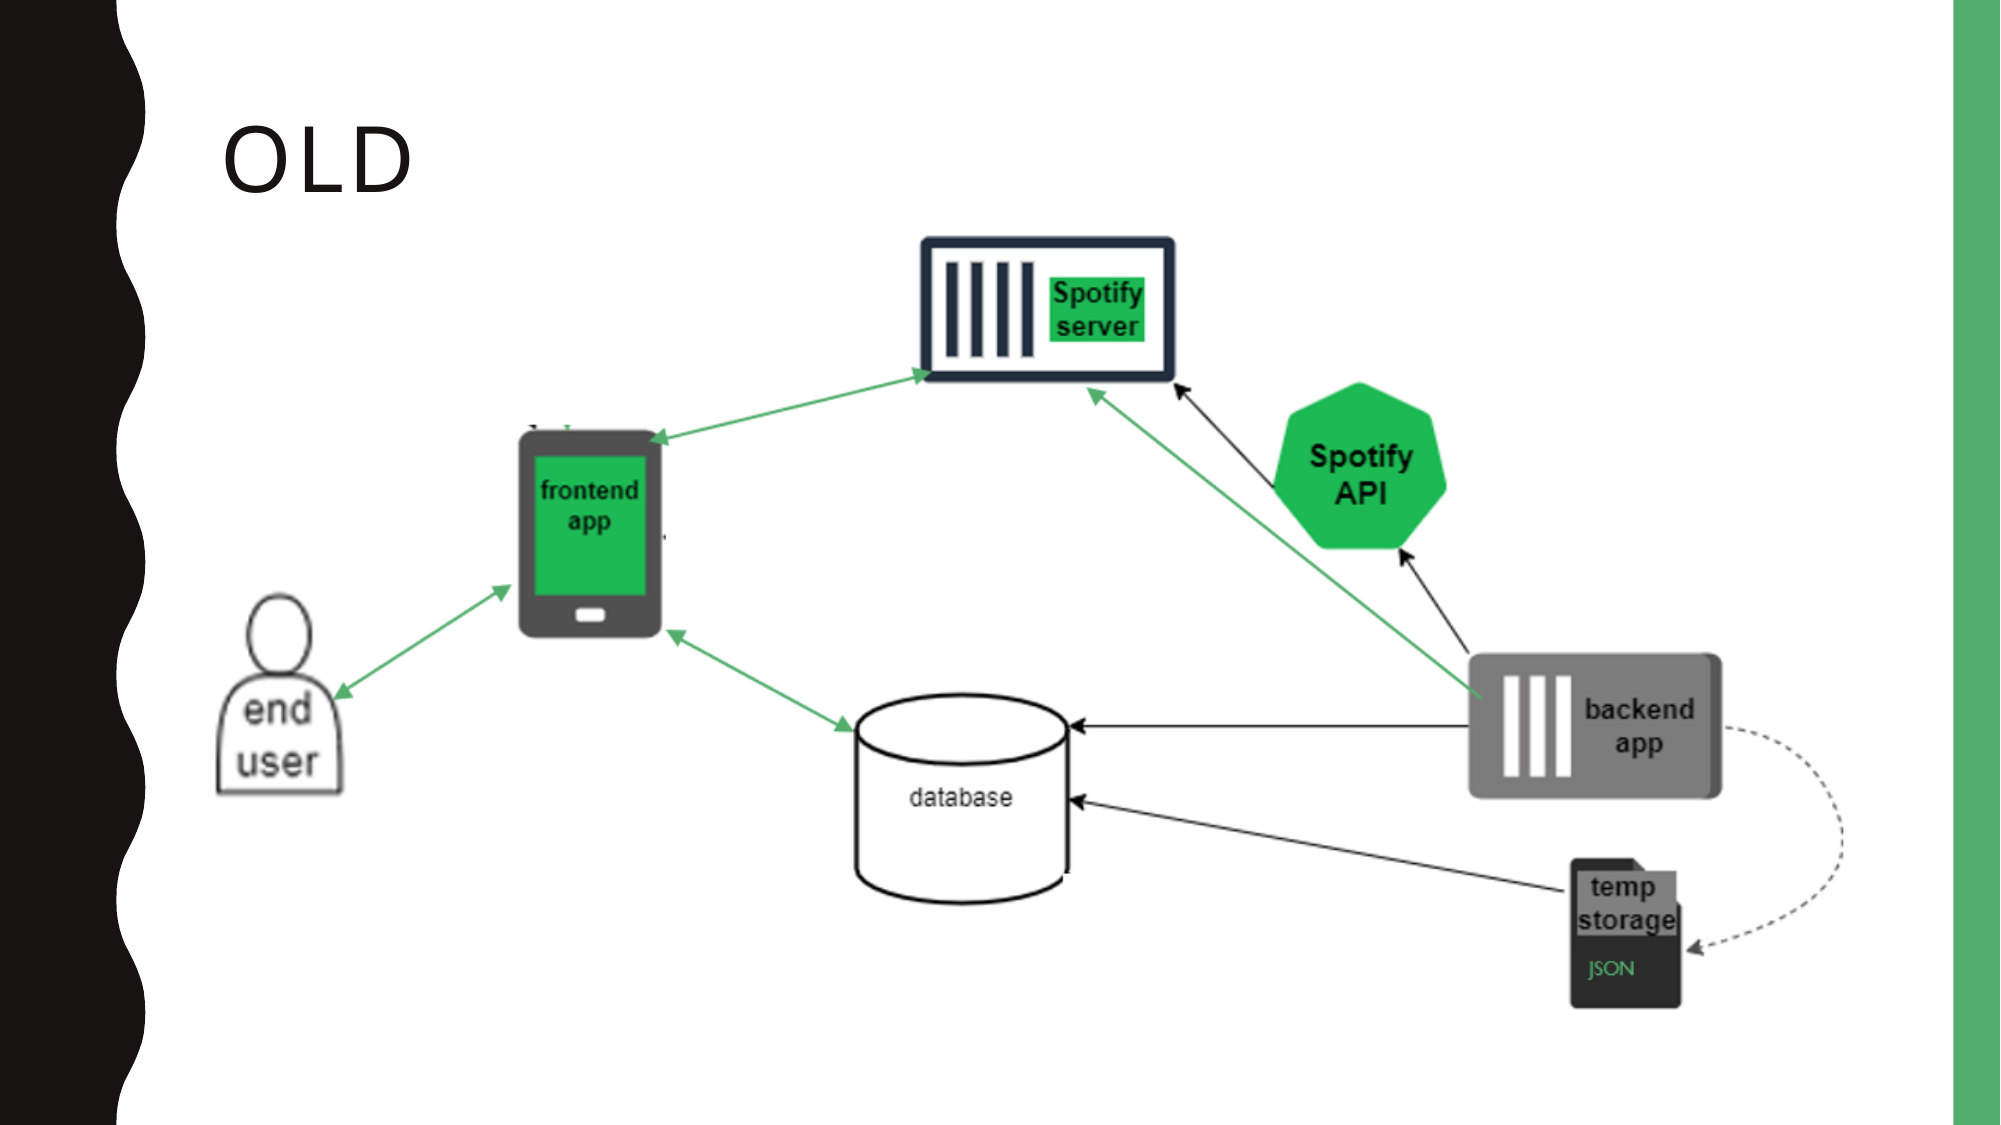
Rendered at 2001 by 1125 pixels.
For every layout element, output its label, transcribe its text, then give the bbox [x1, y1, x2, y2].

title OLD Architecture [205, 105, 1038, 214]
picture [161, 214, 1942, 1049]
